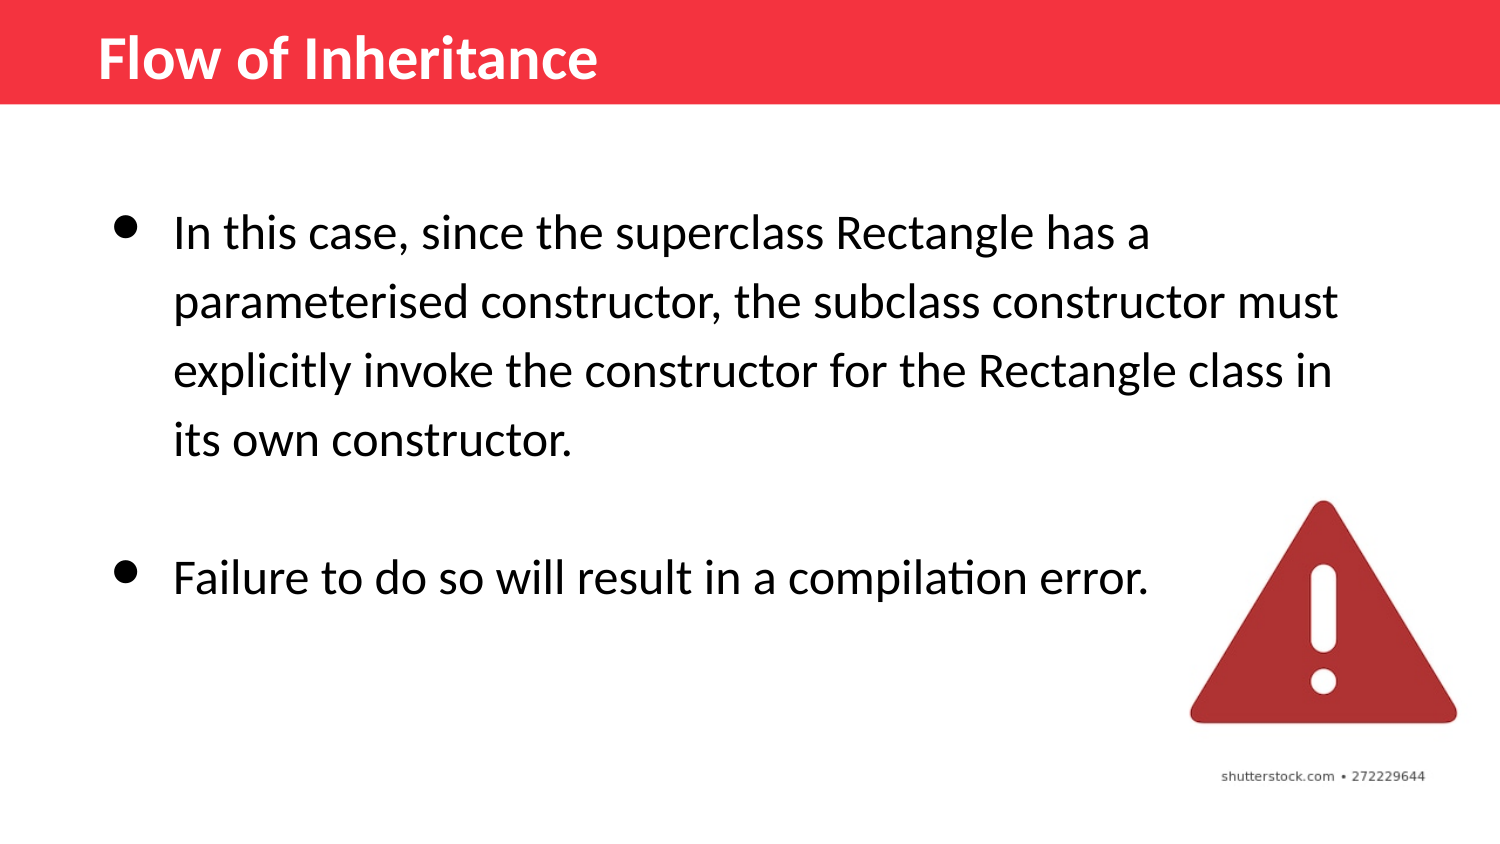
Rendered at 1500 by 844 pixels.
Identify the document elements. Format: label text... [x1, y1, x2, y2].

picture [1170, 459, 1476, 788]
text_box [0, 0, 1500, 105]
text_box In this case, since the superclass Rectangle has a parameterised constructor, the subclass constructor must explicitly invoke the constructor for the Rectangle class in its own constructor. Failure to do so will result in a compilation error. [83, 175, 1398, 596]
text_box Flow of Inheritance [83, 2, 1060, 138]
